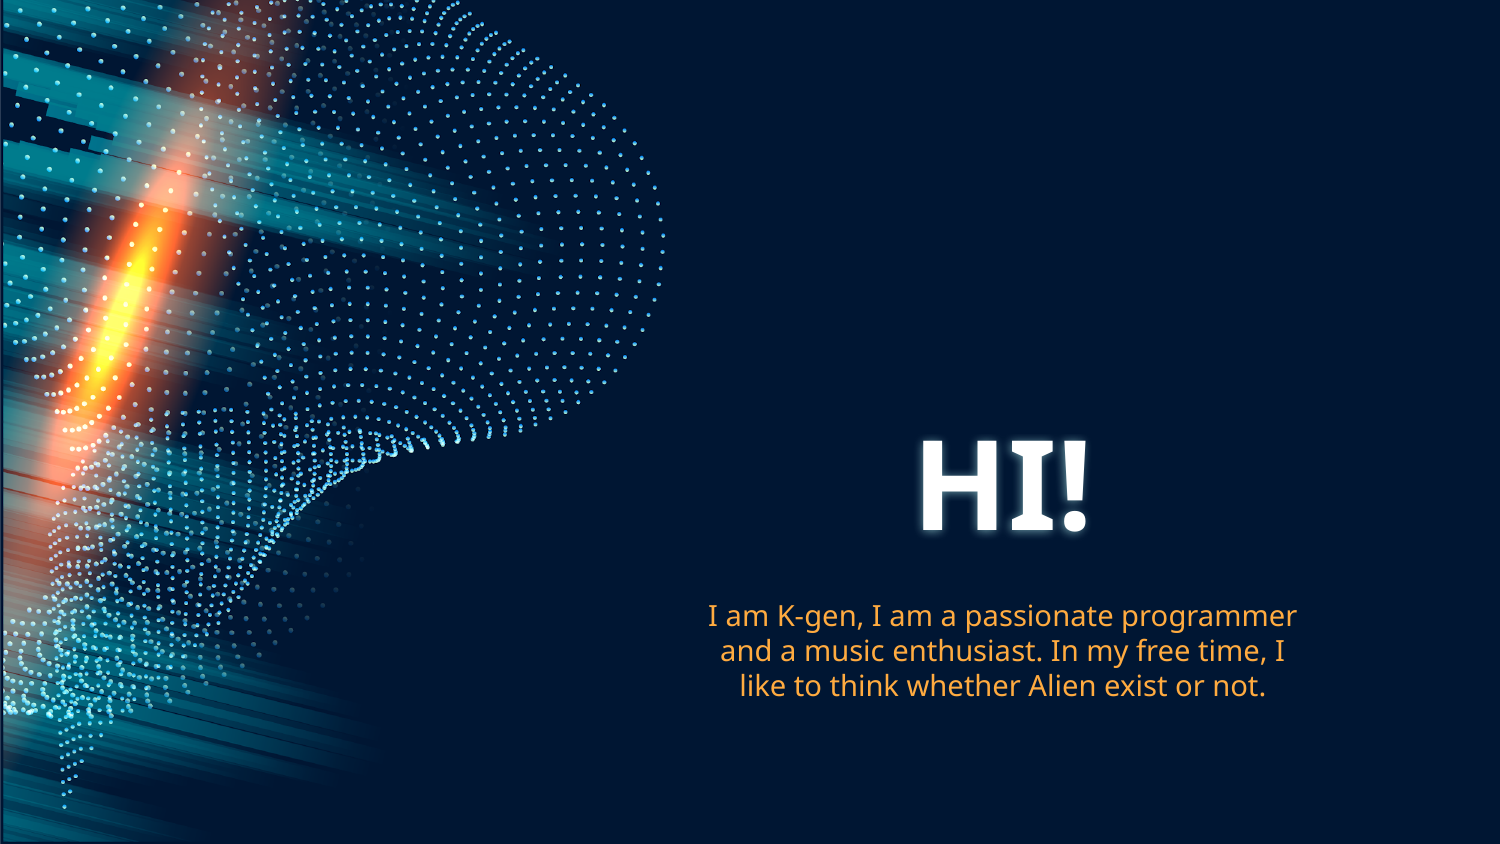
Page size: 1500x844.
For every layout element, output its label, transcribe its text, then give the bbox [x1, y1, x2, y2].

title HI! [702, 464, 1303, 571]
subtitle I am K-gen, I am a passionate programmer and a music enthusiast. In my free time, I like to think whether Alien exist or not. [679, 582, 1327, 659]
picture [0, 0, 1500, 844]
